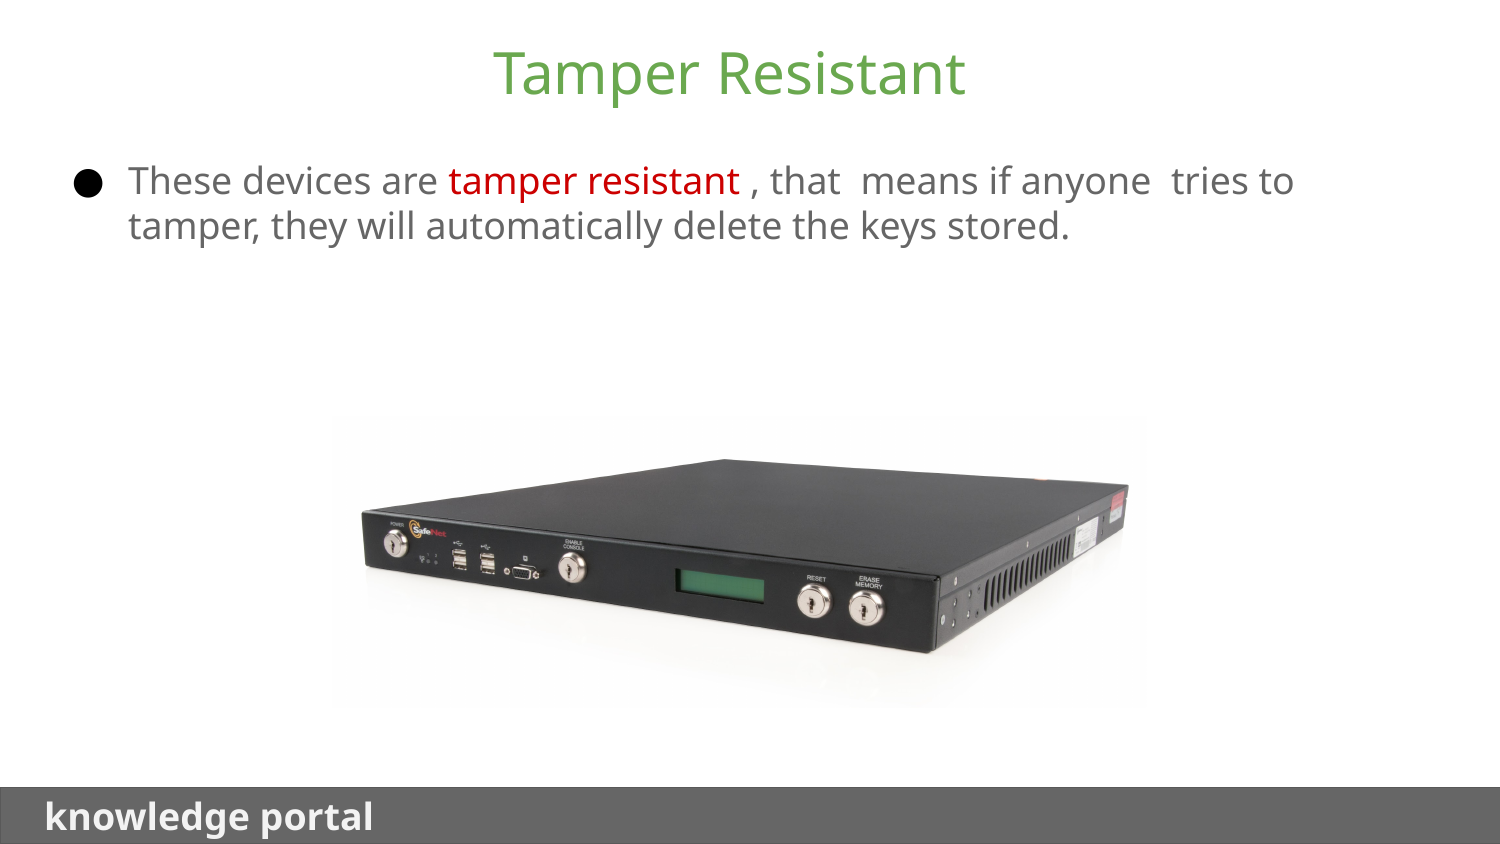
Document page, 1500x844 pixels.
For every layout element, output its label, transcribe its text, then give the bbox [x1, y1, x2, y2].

text_box knowledge portal [0, 787, 1500, 844]
text_box These devices are tamper resistant , that means if anyone tries to tamper, they will automatically delete the keys stored. [38, 141, 1348, 651]
subtitle Tamper Resistant [23, 20, 1437, 135]
picture [332, 416, 1147, 708]
